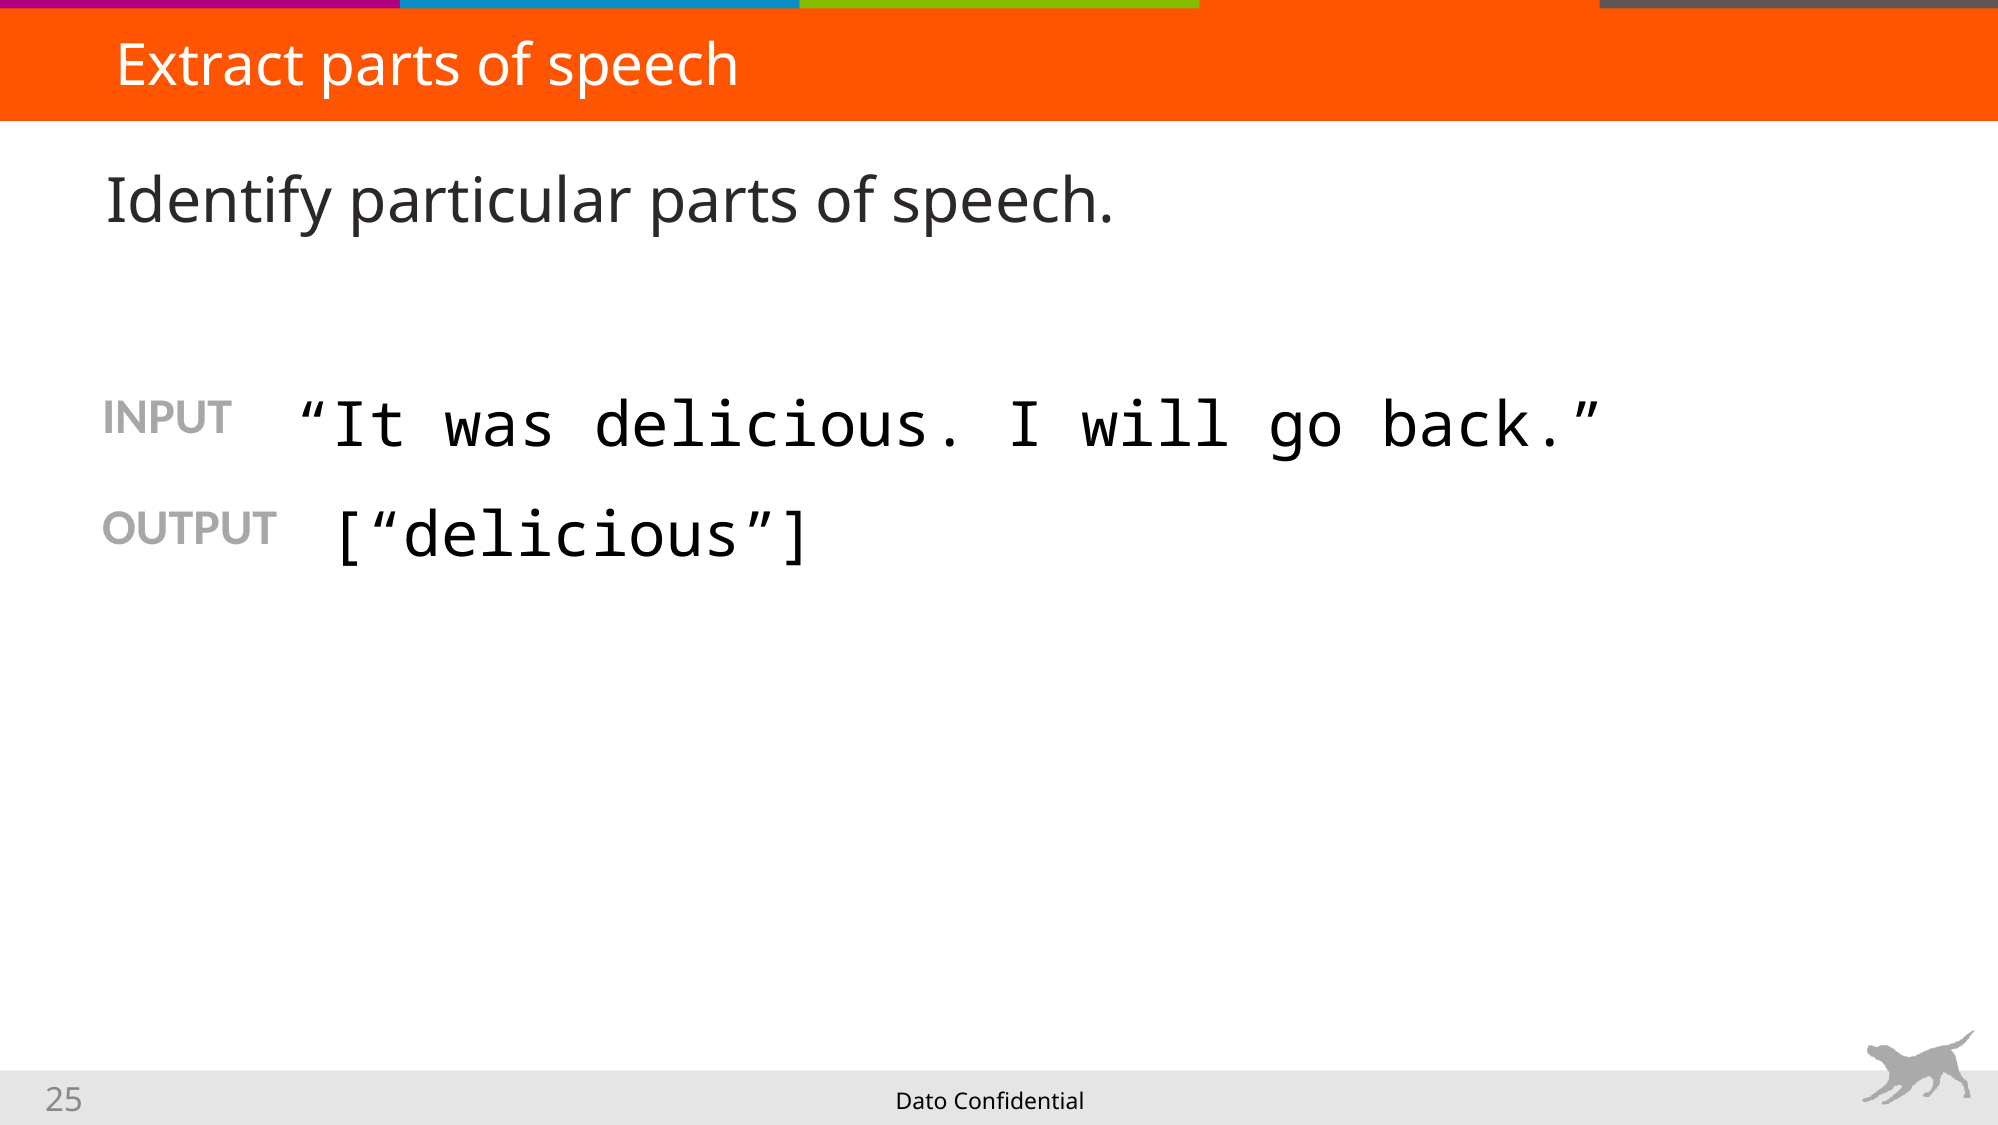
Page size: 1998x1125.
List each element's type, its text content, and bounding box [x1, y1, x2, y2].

title Identify particular parts of speech. [98, 152, 1900, 366]
text_box INPUT [94, 376, 241, 451]
text_box “It was delicious. I will go back.” [286, 376, 1615, 466]
picture [1859, 1028, 1978, 1106]
slide_number 25 [0, 1072, 91, 1125]
text_box [“delicious”] [321, 486, 824, 576]
text_box OUTPUT [94, 487, 286, 562]
list Extract parts of speech [107, 19, 1944, 143]
